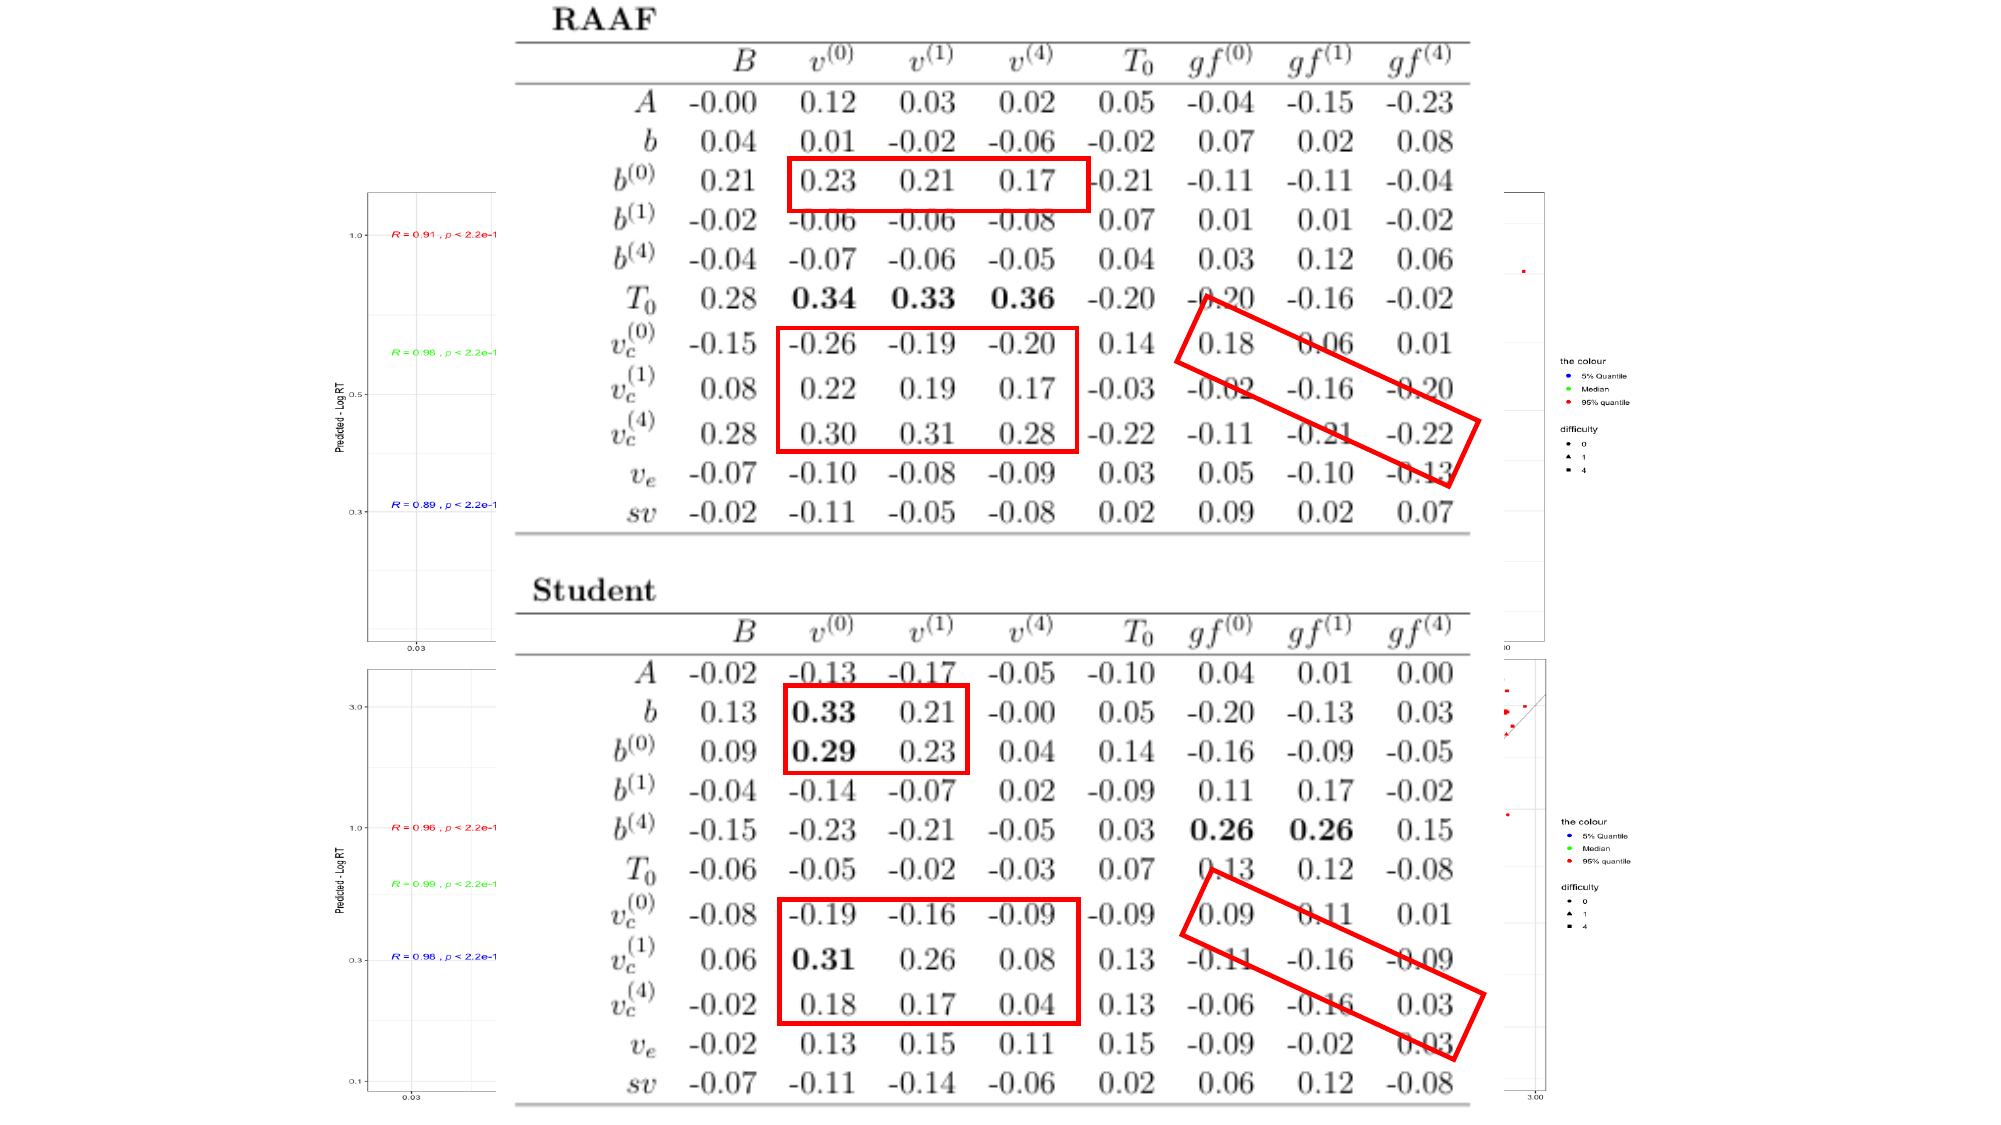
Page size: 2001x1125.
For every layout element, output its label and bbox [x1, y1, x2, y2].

picture [329, 0, 1641, 1125]
